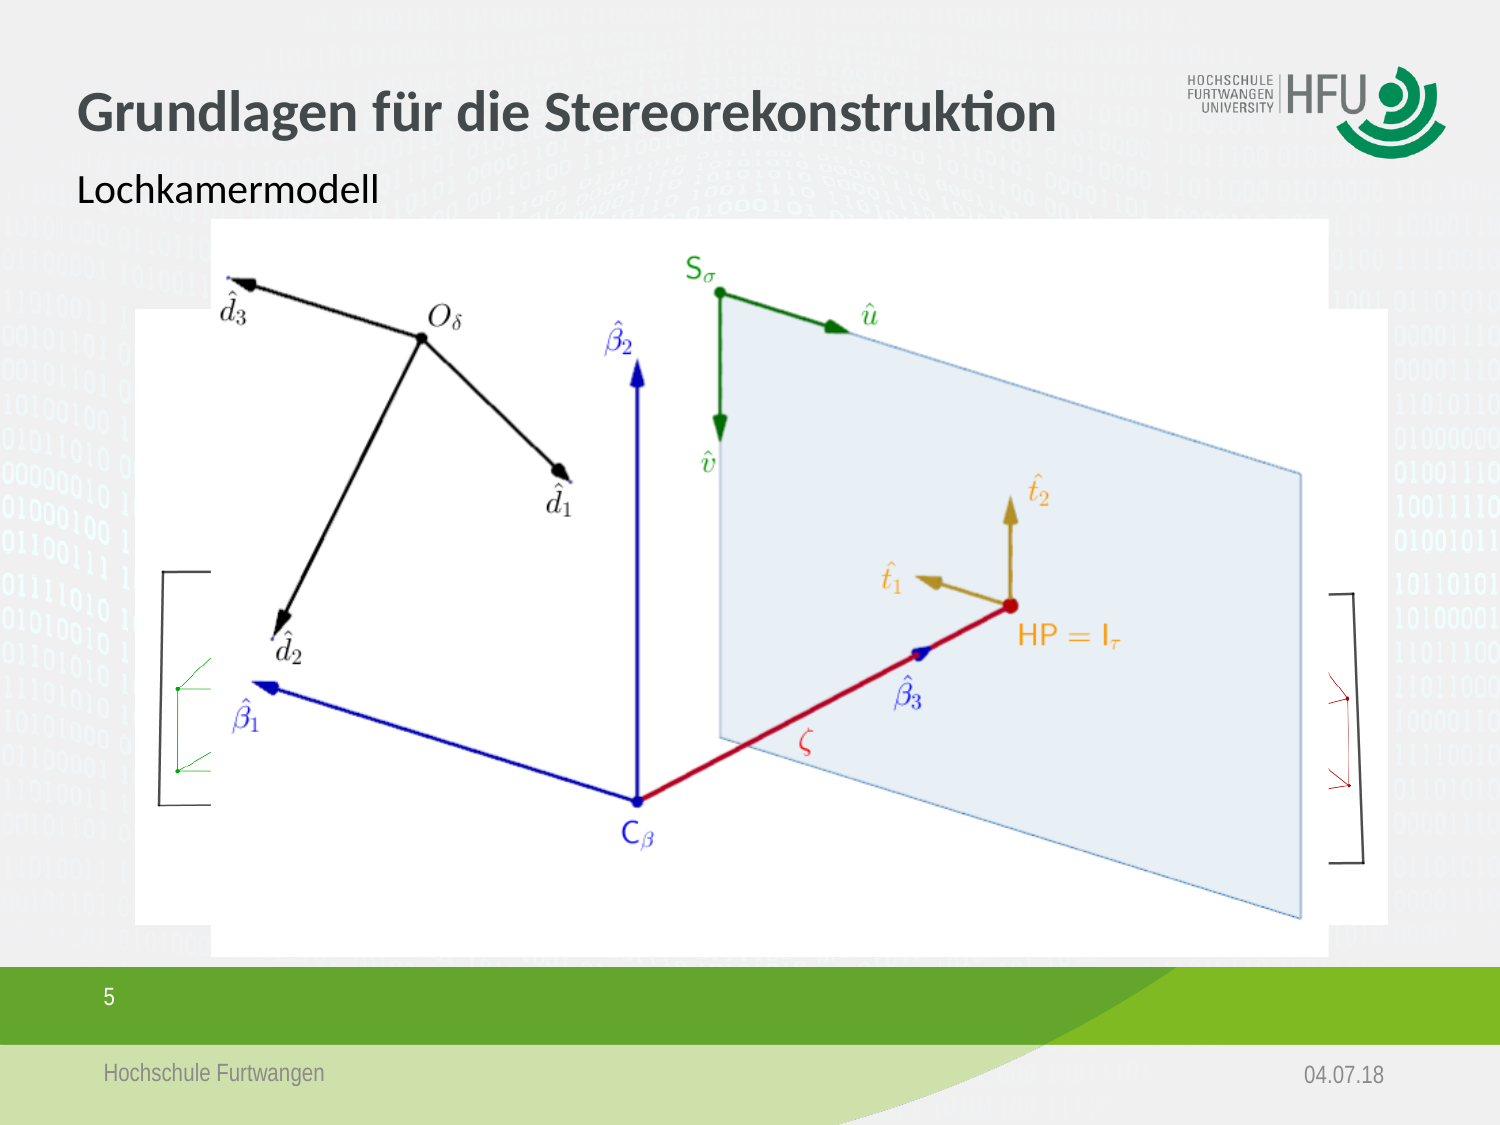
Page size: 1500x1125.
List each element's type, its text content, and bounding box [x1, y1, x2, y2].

picture [0, 967, 1500, 1125]
footer Hochschule Furtwangen [88, 1044, 420, 1105]
title Grundlagen für die Stereorekonstruktion [77, 64, 1353, 153]
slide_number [1257, 1046, 1400, 1107]
slide_number 5 [88, 967, 160, 1028]
list Lochkamermodell [76, 161, 1448, 214]
picture [1166, 53, 1454, 164]
picture [135, 219, 1389, 957]
